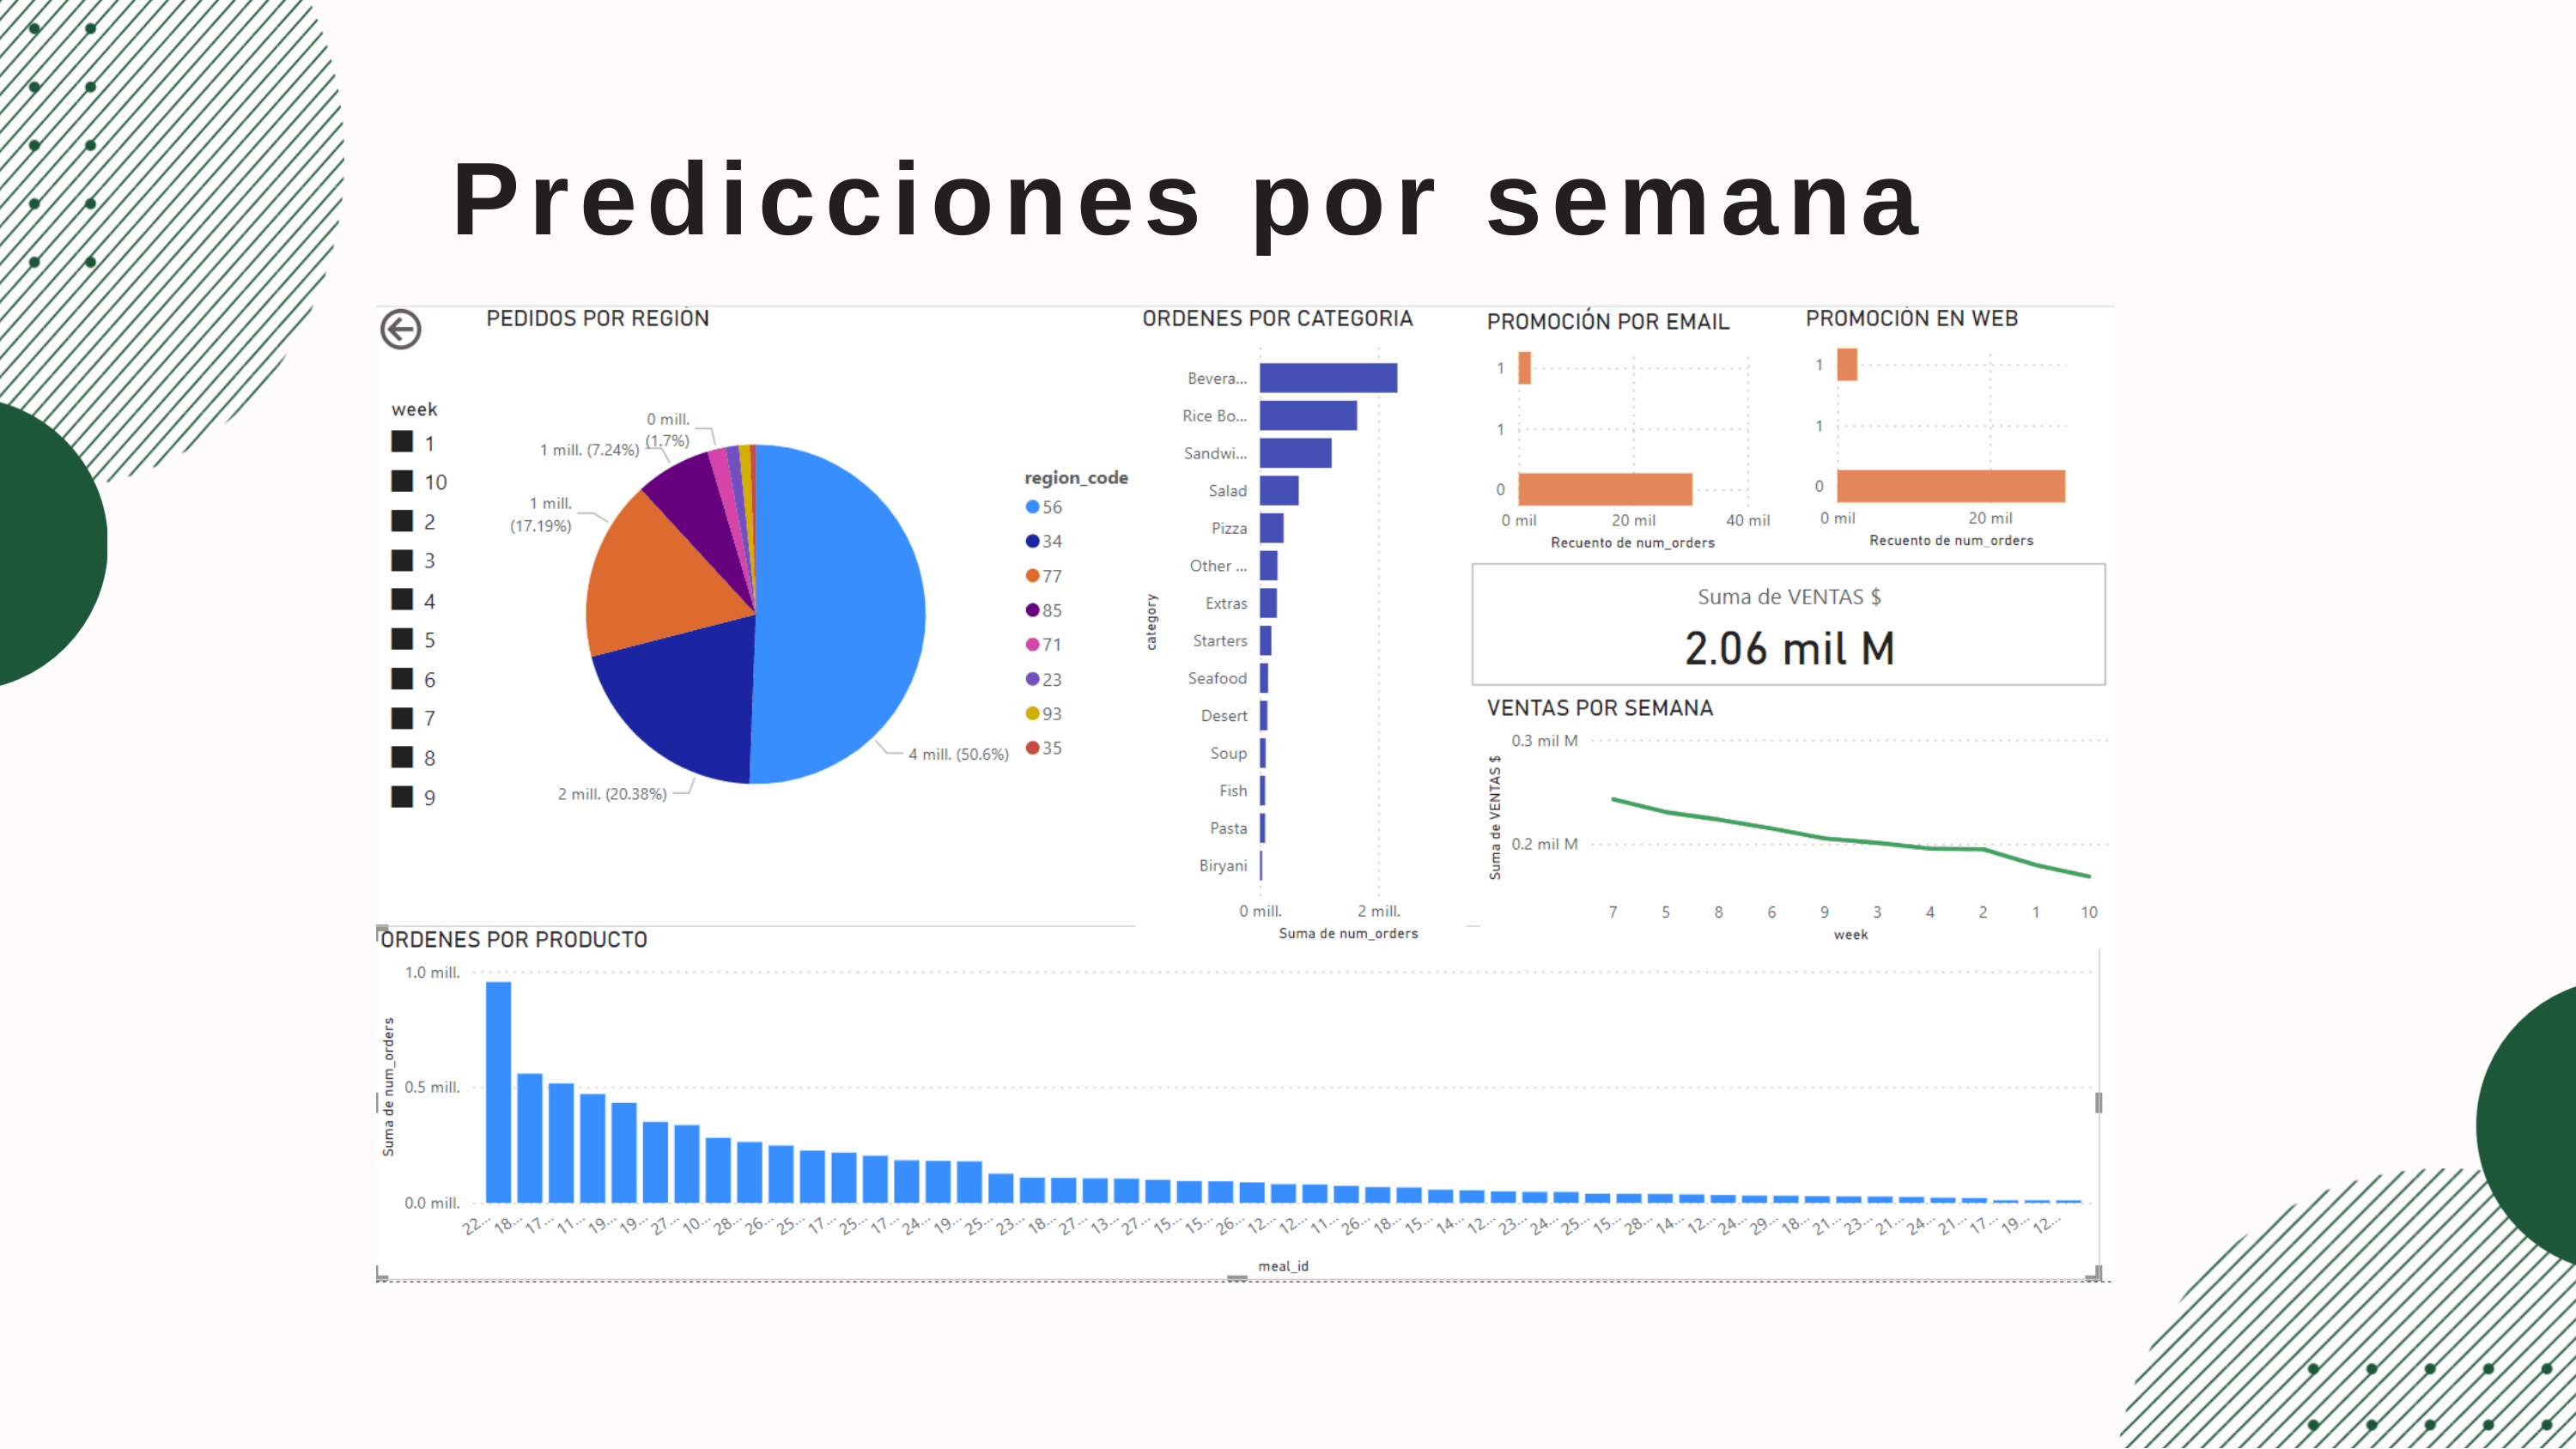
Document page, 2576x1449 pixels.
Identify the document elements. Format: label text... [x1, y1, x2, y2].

picture [376, 305, 2576, 1449]
picture [0, 0, 345, 692]
text_box Predicciones por semana [451, 112, 2300, 255]
